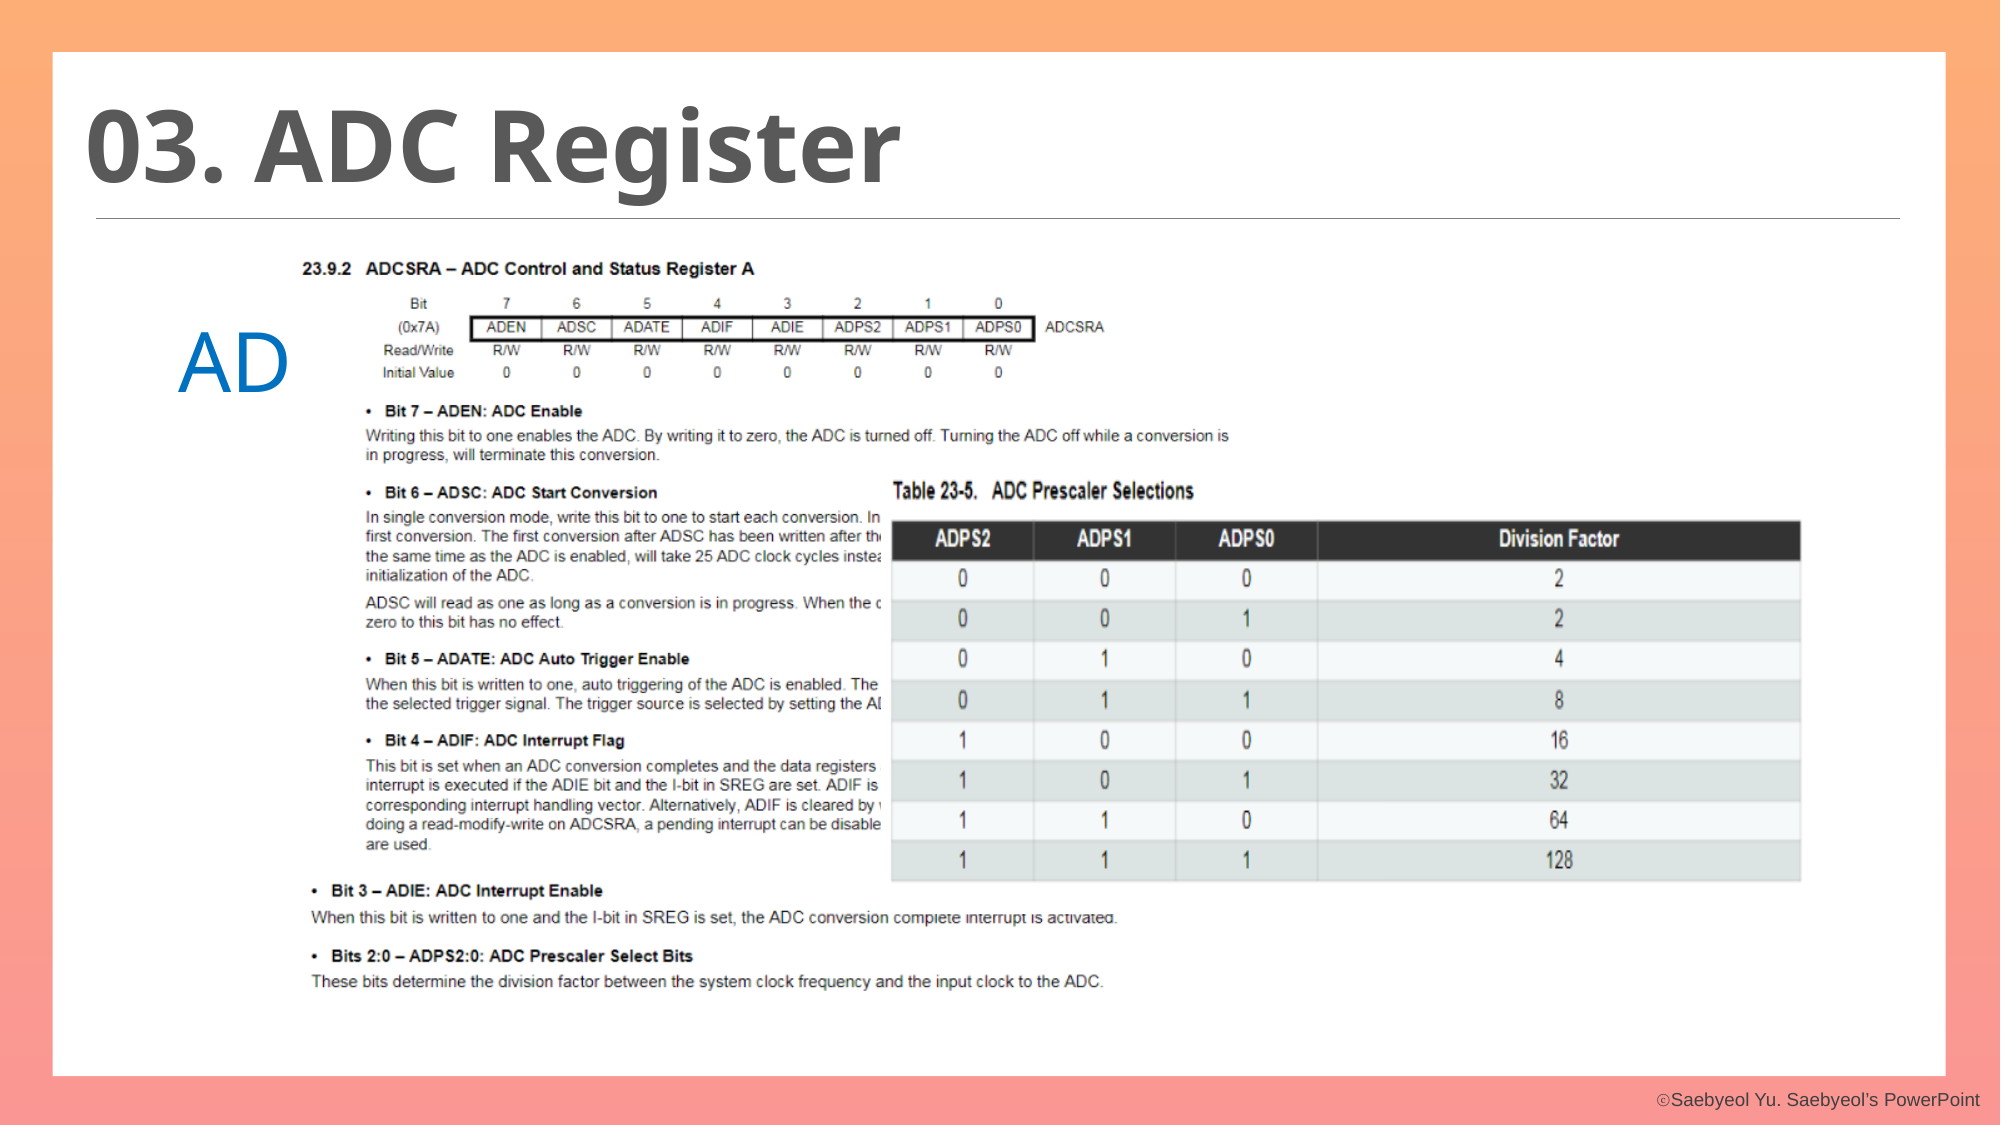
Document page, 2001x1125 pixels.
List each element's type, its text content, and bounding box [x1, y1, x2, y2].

picture [287, 255, 1838, 1006]
text_box ADCSRA [128, 302, 287, 417]
text_box 03. ADC Register [70, 74, 1000, 300]
